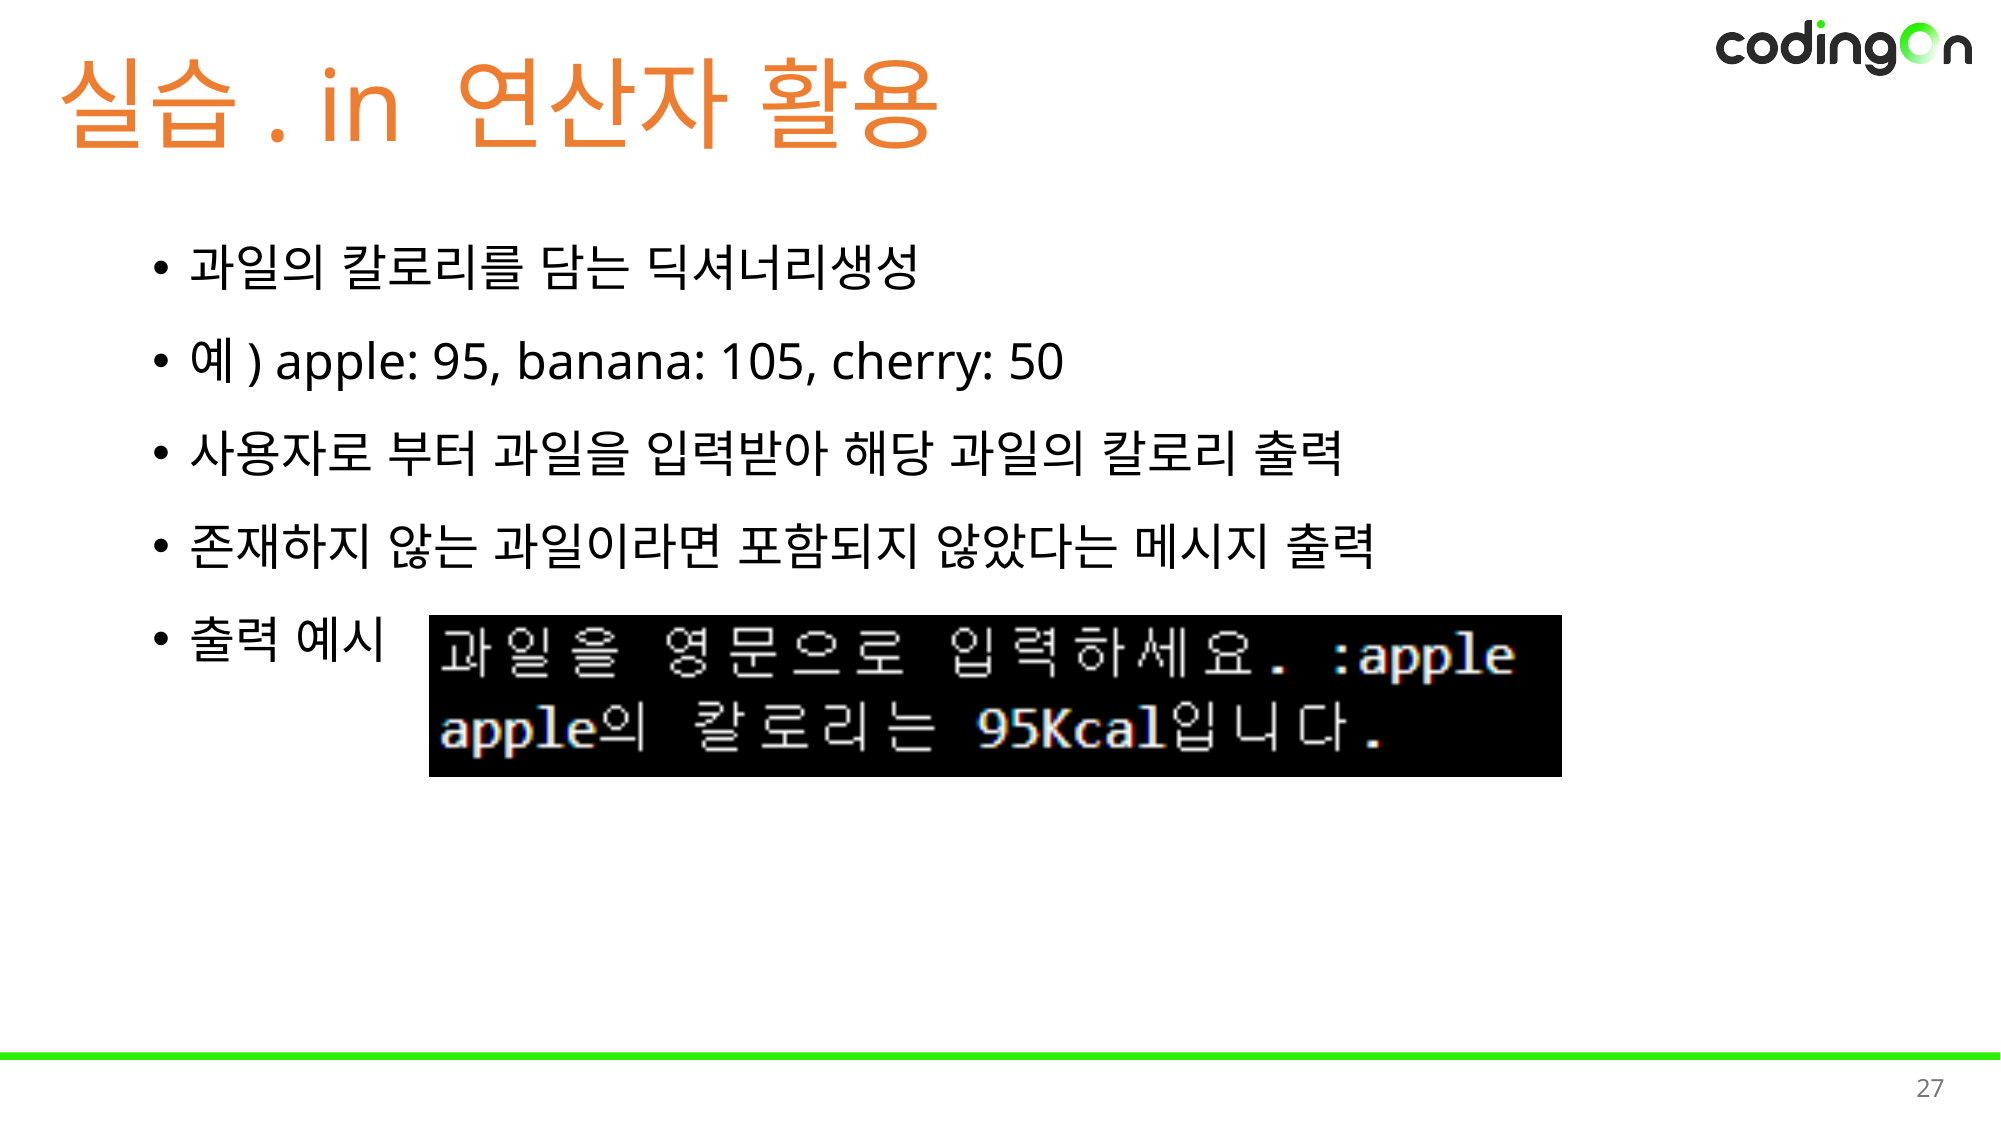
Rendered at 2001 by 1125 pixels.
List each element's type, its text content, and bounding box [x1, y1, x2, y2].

picture [429, 615, 1562, 777]
title 실습. in 연산자 활용 [41, 0, 1767, 218]
list 과일의 칼로리를 담는 딕셔너리생성 예) apple: 95, banana: 105, cherry: 50 사용자로 부터 과일을 입력받아 해당 과일의 칼로리 출력 존재하지 않는 과일이라면 포함되지 않았다는 메시지 출력 출력 예시 [137, 217, 1863, 1014]
picture [1767, 20, 1972, 76]
slide_number 27 [1509, 1059, 1960, 1120]
